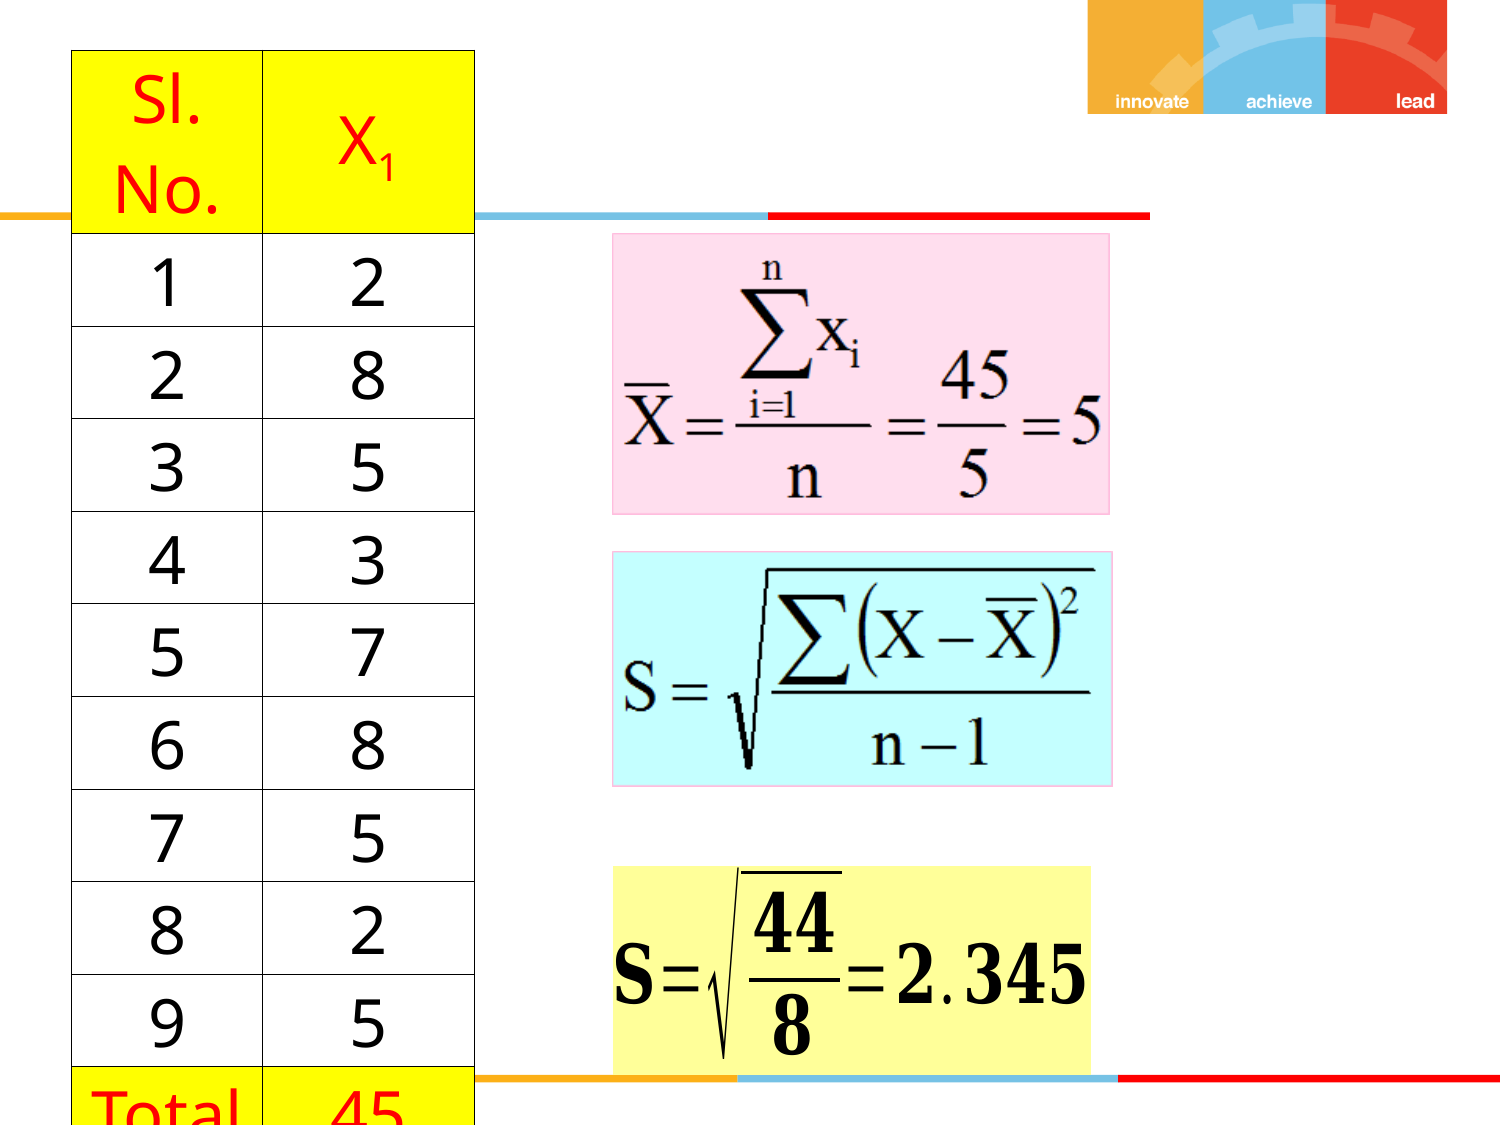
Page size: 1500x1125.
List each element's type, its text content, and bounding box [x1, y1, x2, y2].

picture [612, 232, 1110, 515]
table_cell 5 [263, 975, 474, 1066]
table_cell Total [72, 1067, 262, 1125]
table_header X1 [263, 51, 474, 233]
table_cell 8 [263, 697, 474, 789]
table_cell 2 [263, 234, 474, 326]
table_cell 3 [72, 419, 262, 511]
table_cell 5 [263, 790, 474, 881]
table_cell 8 [263, 327, 474, 418]
picture [1087, 0, 1448, 114]
table_cell 5 [72, 604, 262, 696]
table_cell 2 [72, 327, 262, 418]
table_cell 9 [72, 975, 262, 1066]
table_cell 7 [263, 604, 474, 696]
table_cell 7 [72, 790, 262, 881]
table_cell 45 [263, 1067, 474, 1125]
table_cell 6 [72, 697, 262, 789]
table_cell 8 [72, 882, 262, 974]
table_header Sl. No. [72, 51, 262, 233]
table_cell 2 [263, 882, 474, 974]
picture [612, 551, 1113, 787]
table_cell 5 [263, 419, 474, 511]
table_cell 4 [72, 512, 262, 603]
table_cell 1 [72, 234, 262, 326]
table_cell 3 [263, 512, 474, 603]
